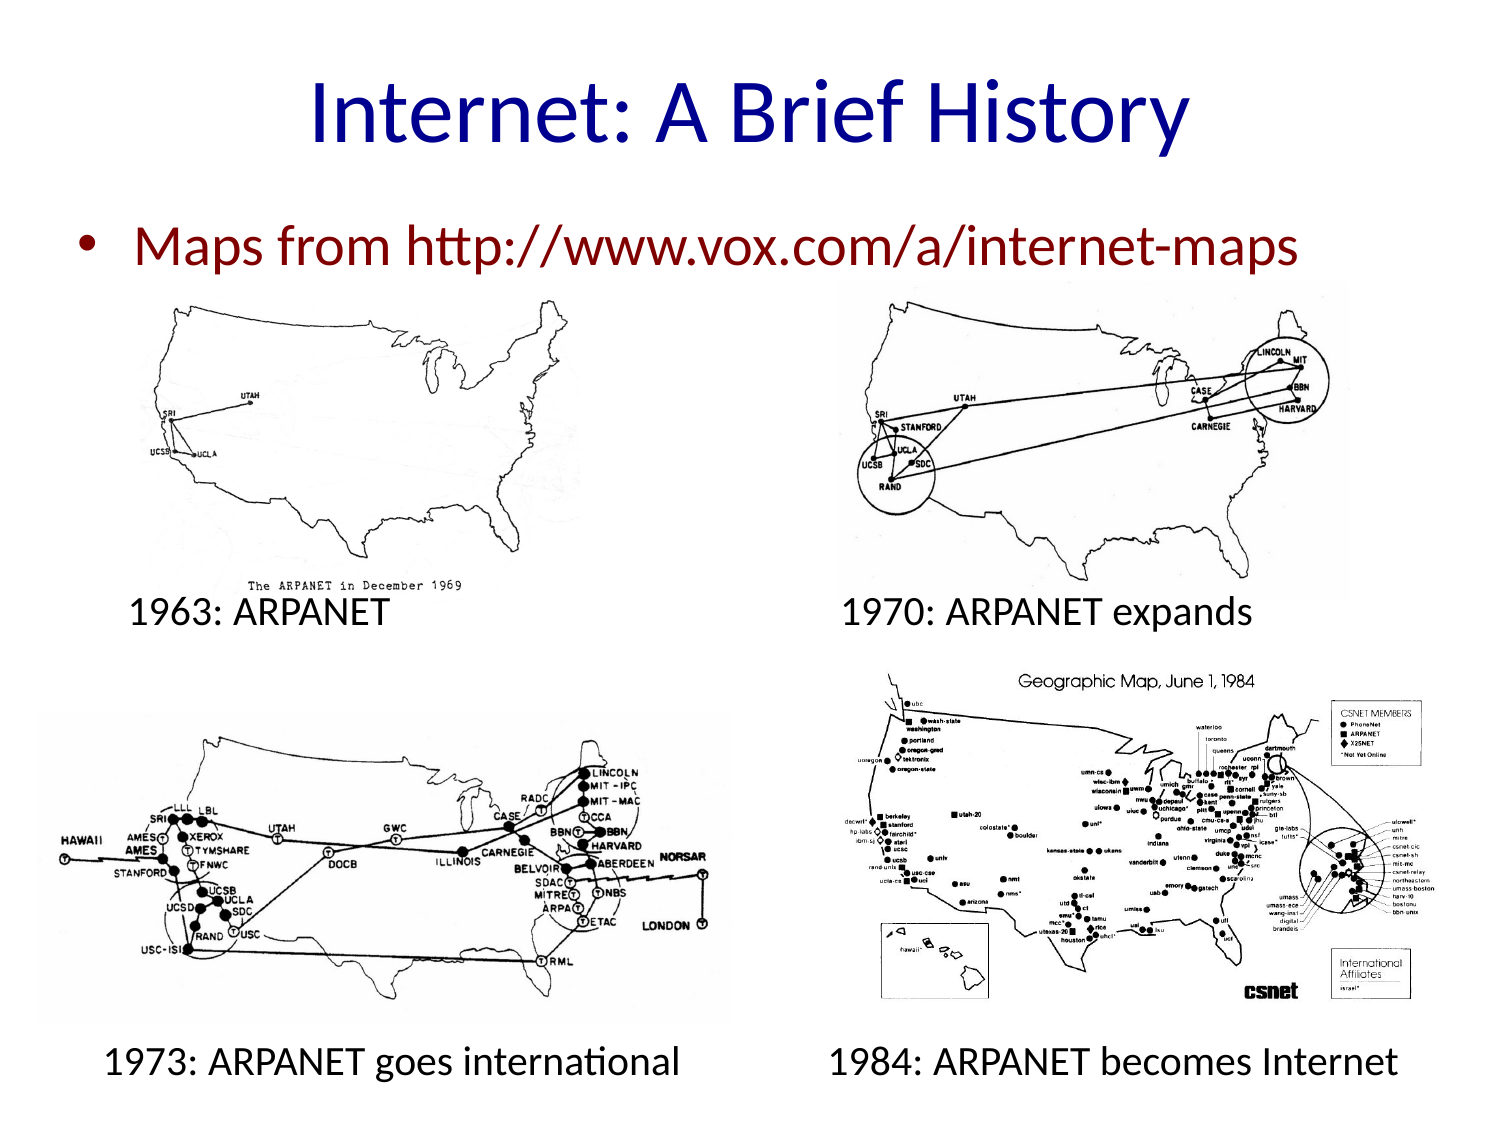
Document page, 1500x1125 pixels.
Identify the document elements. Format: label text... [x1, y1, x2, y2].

text_box 1973: ARPANET goes international [87, 1026, 812, 1113]
text_box 1970: ARPANET expands [824, 576, 1438, 663]
list Maps from http://www.vox.com/a/internet-maps [62, 200, 1463, 1005]
picture [837, 281, 1350, 600]
title Internet: A Brief History [75, 12, 1425, 200]
picture [837, 653, 1438, 1011]
picture [37, 712, 732, 1024]
picture [140, 288, 581, 603]
text_box 1963: ARPANET [112, 576, 713, 663]
text_box 1984: ARPANET becomes Internet [812, 1026, 1500, 1113]
